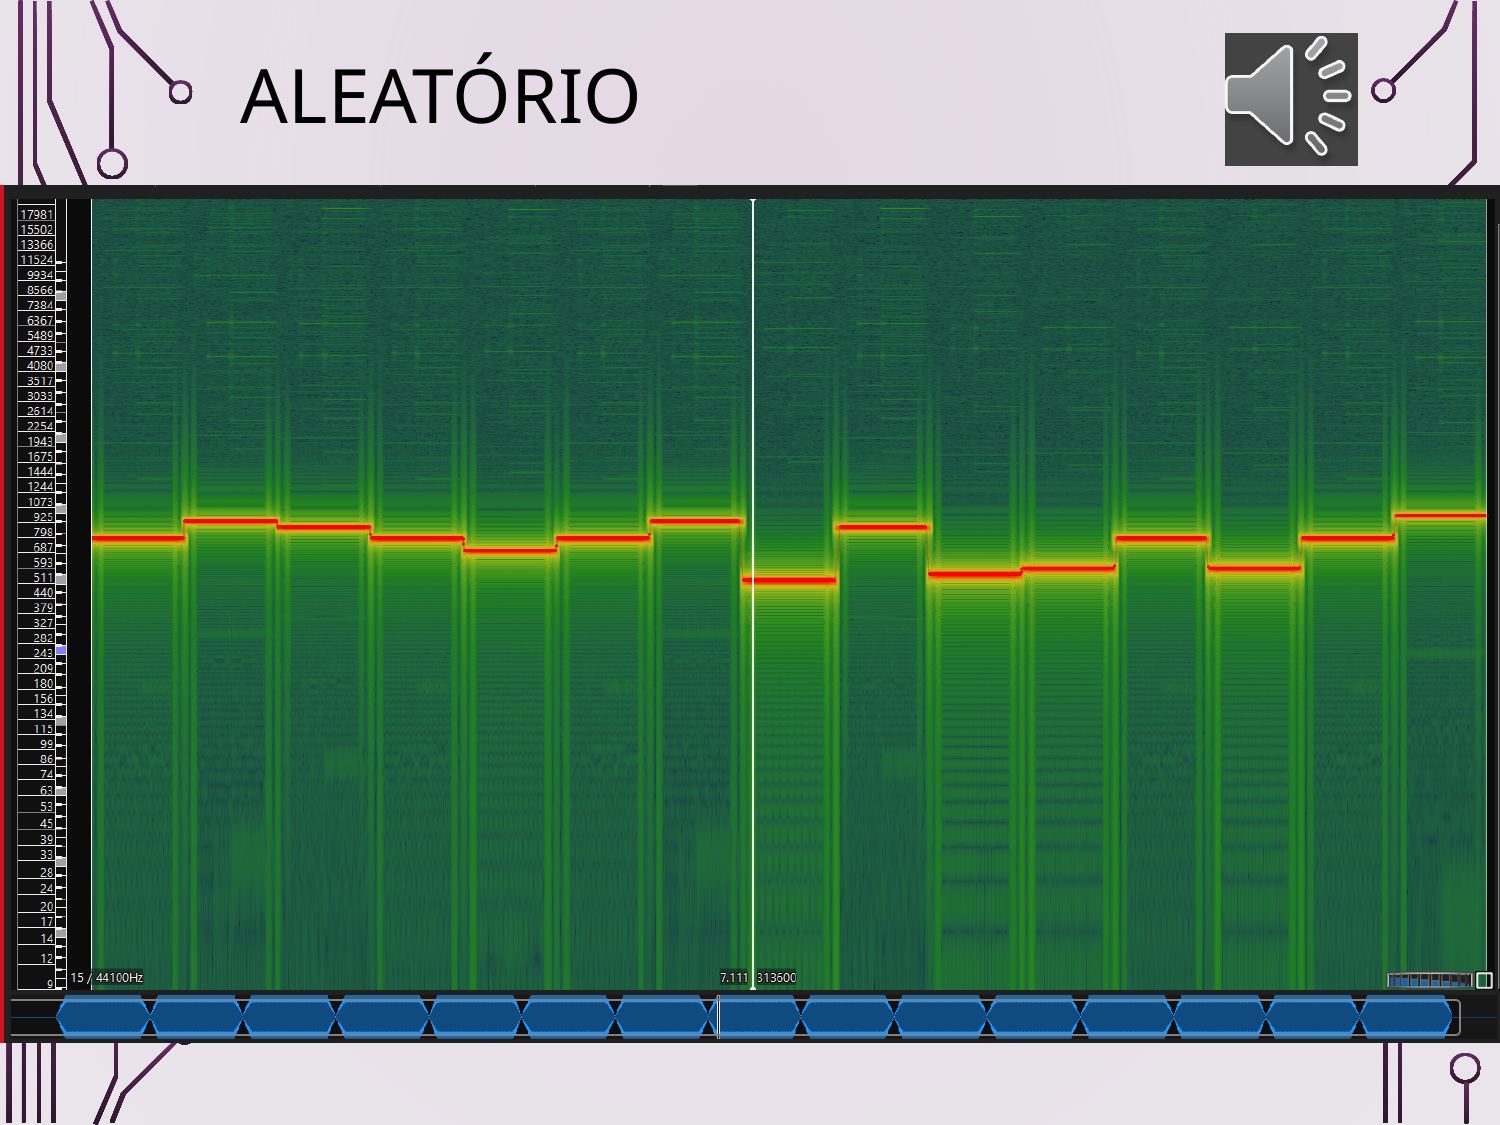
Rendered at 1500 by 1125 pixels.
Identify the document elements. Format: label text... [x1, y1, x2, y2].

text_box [1223, 31, 1360, 168]
title Aleatório [225, 31, 1172, 168]
picture [0, 184, 1500, 1043]
